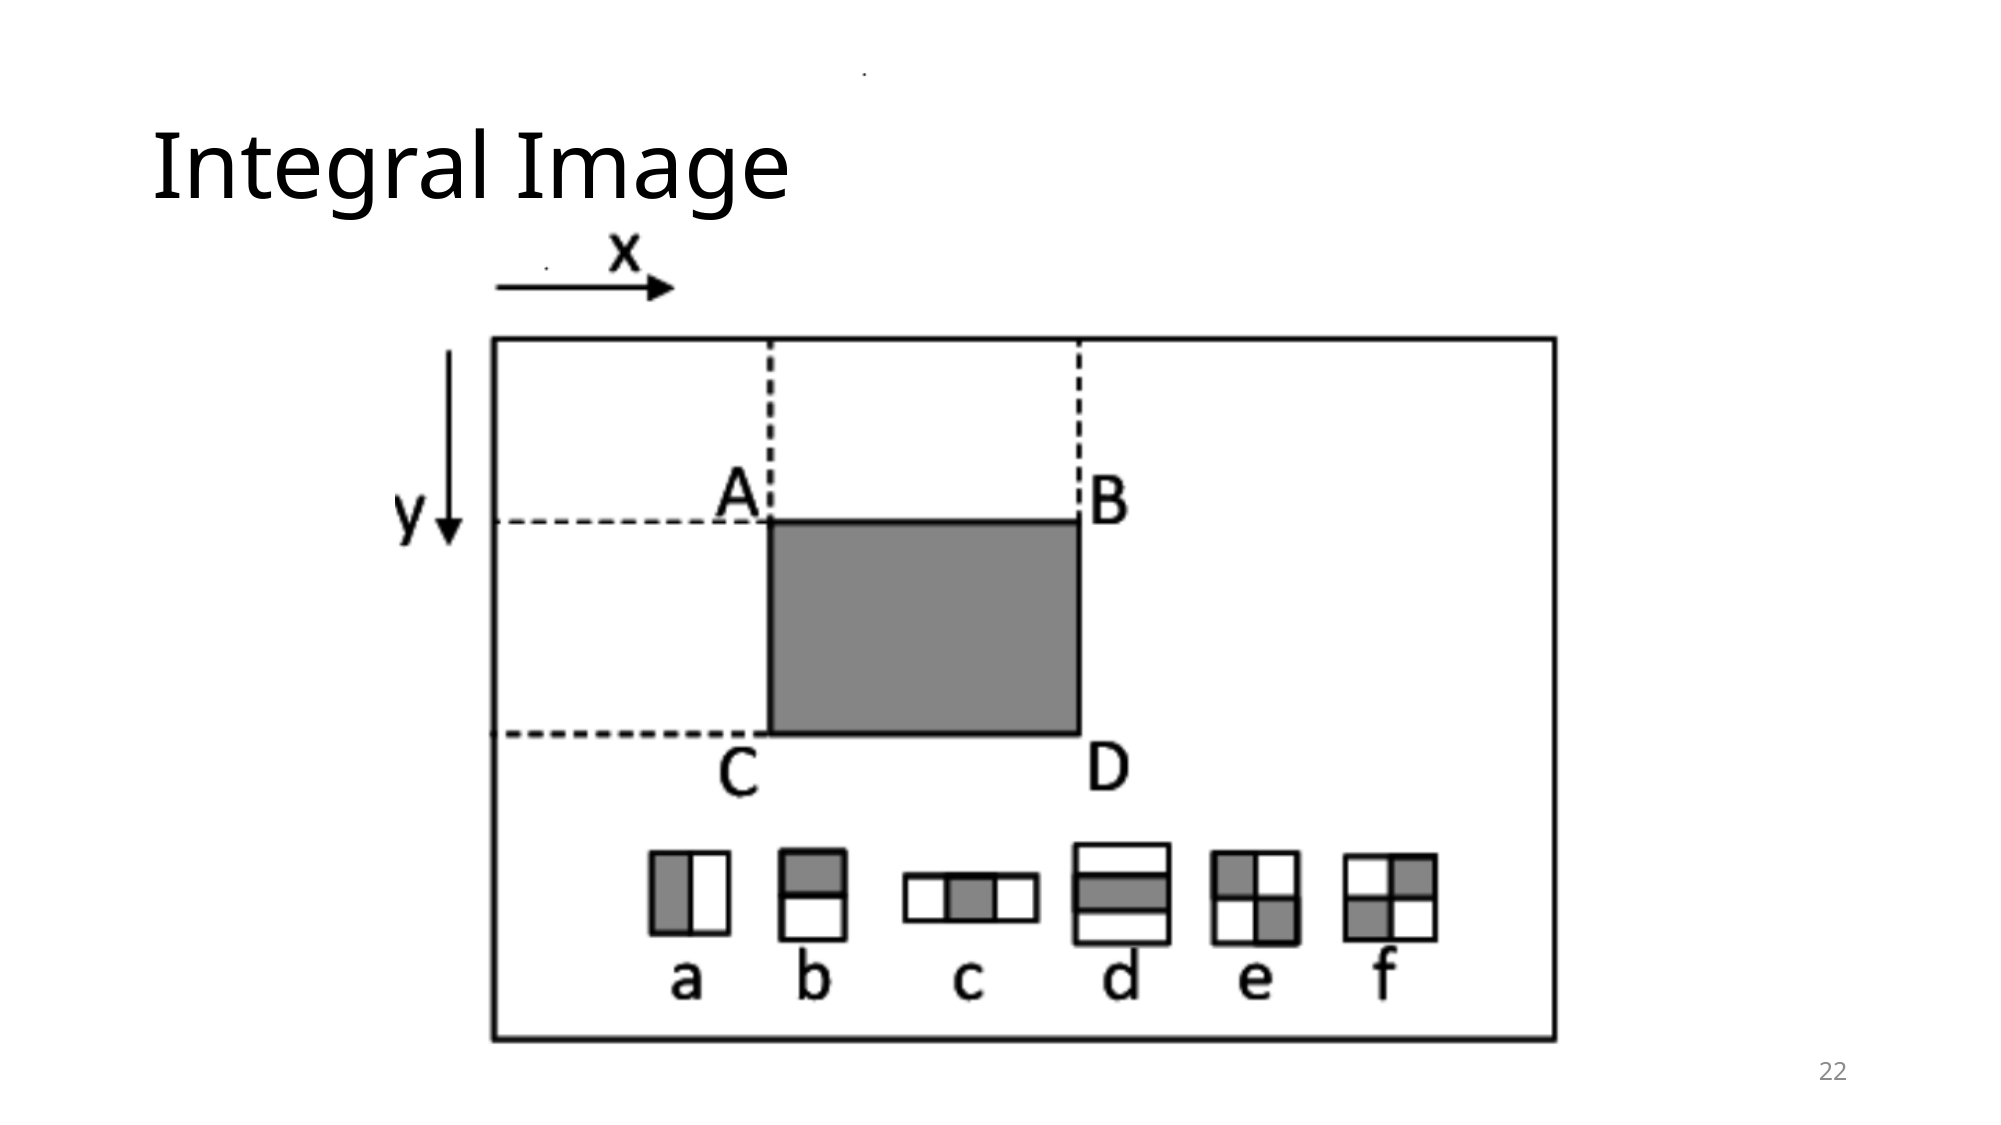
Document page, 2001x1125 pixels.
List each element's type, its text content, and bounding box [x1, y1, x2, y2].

title Integral Image [137, 59, 1863, 278]
picture [395, 73, 1572, 1055]
slide_number 22 [1412, 1042, 1863, 1103]
